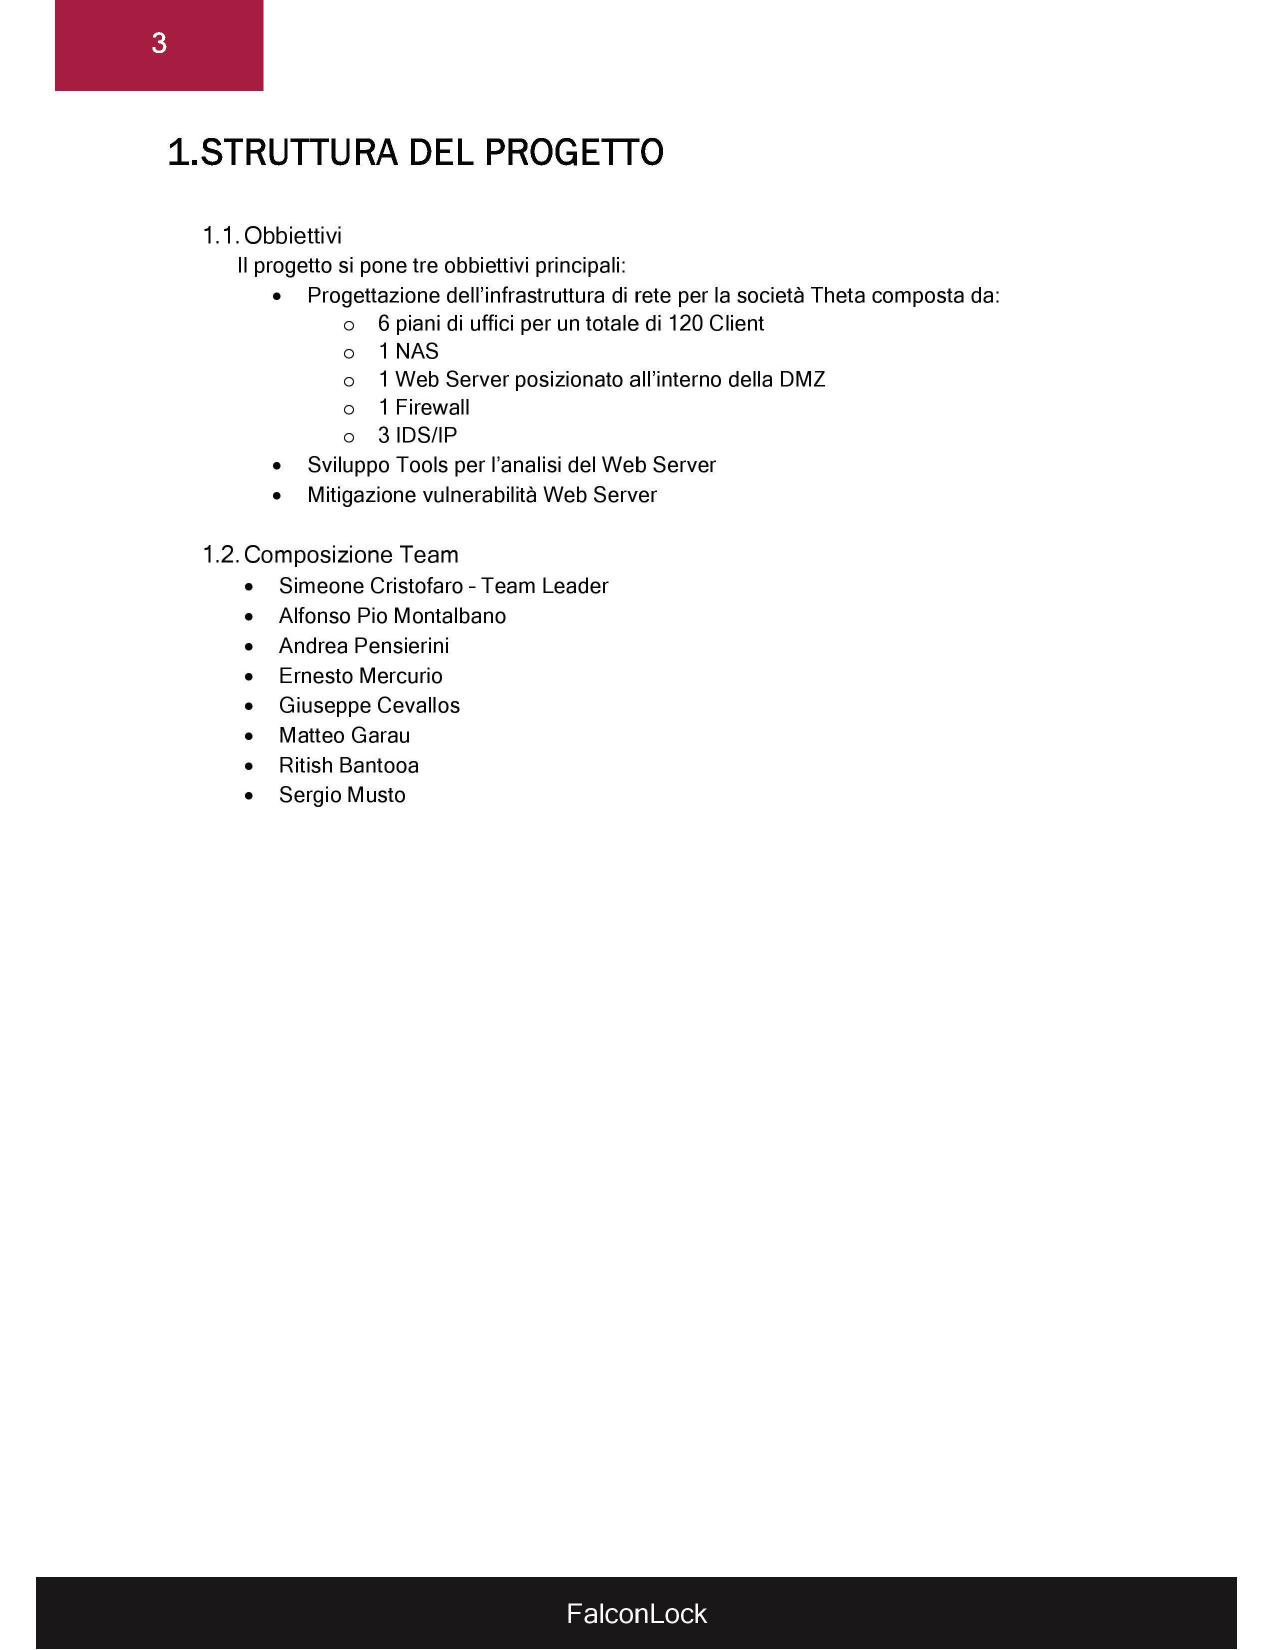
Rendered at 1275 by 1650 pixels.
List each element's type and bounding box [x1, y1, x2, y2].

text_box [0, 0, 1275, 1650]
